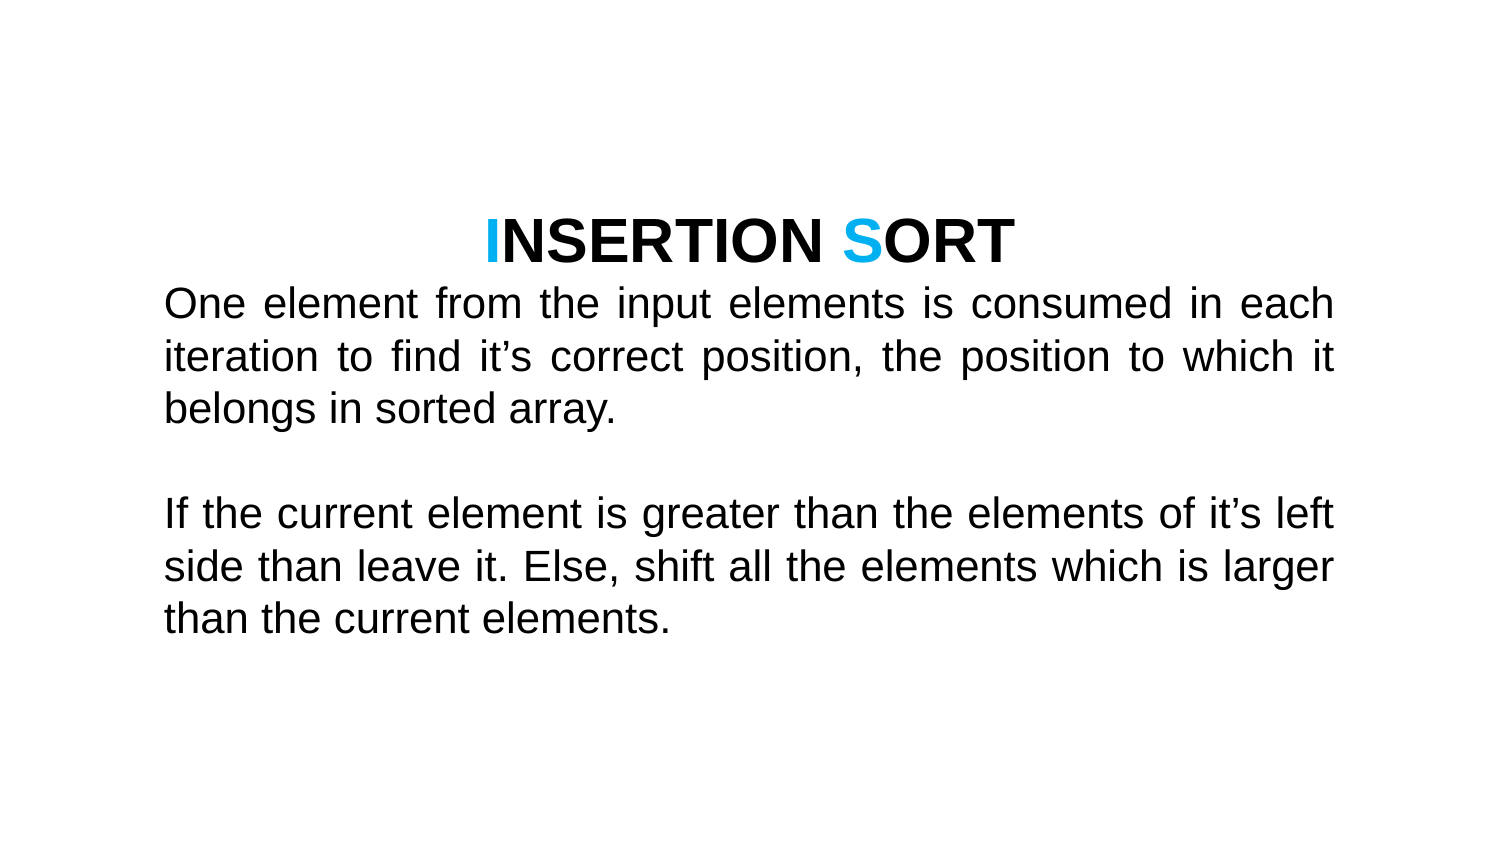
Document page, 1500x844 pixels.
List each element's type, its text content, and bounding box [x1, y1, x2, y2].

text_box INSERTION SORT One element from the input elements is consumed in each iteration to find it’s correct position, the position to which it belongs in sorted array. If the current element is greater than the elements of it’s left side than leave it. Else, shift all the elements which is larger than the current elements. [149, 192, 1351, 650]
